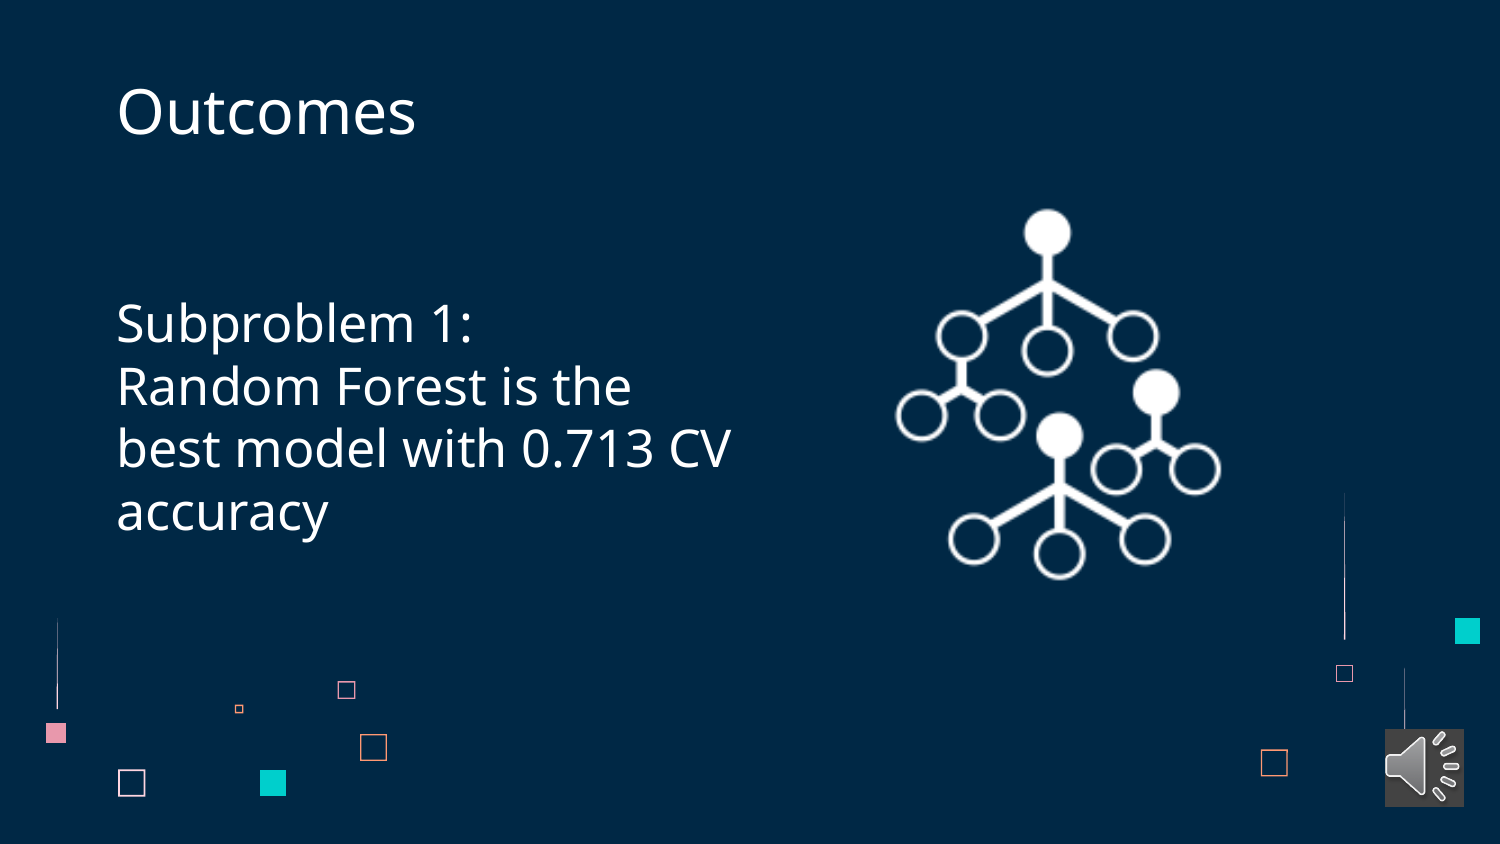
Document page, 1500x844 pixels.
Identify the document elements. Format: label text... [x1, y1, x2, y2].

title Outcomes [101, 67, 543, 163]
picture [1384, 728, 1465, 809]
list Subproblem 1: Random Forest is the best model with 0.713 CV accuracy [101, 275, 772, 619]
picture [830, 168, 1280, 619]
